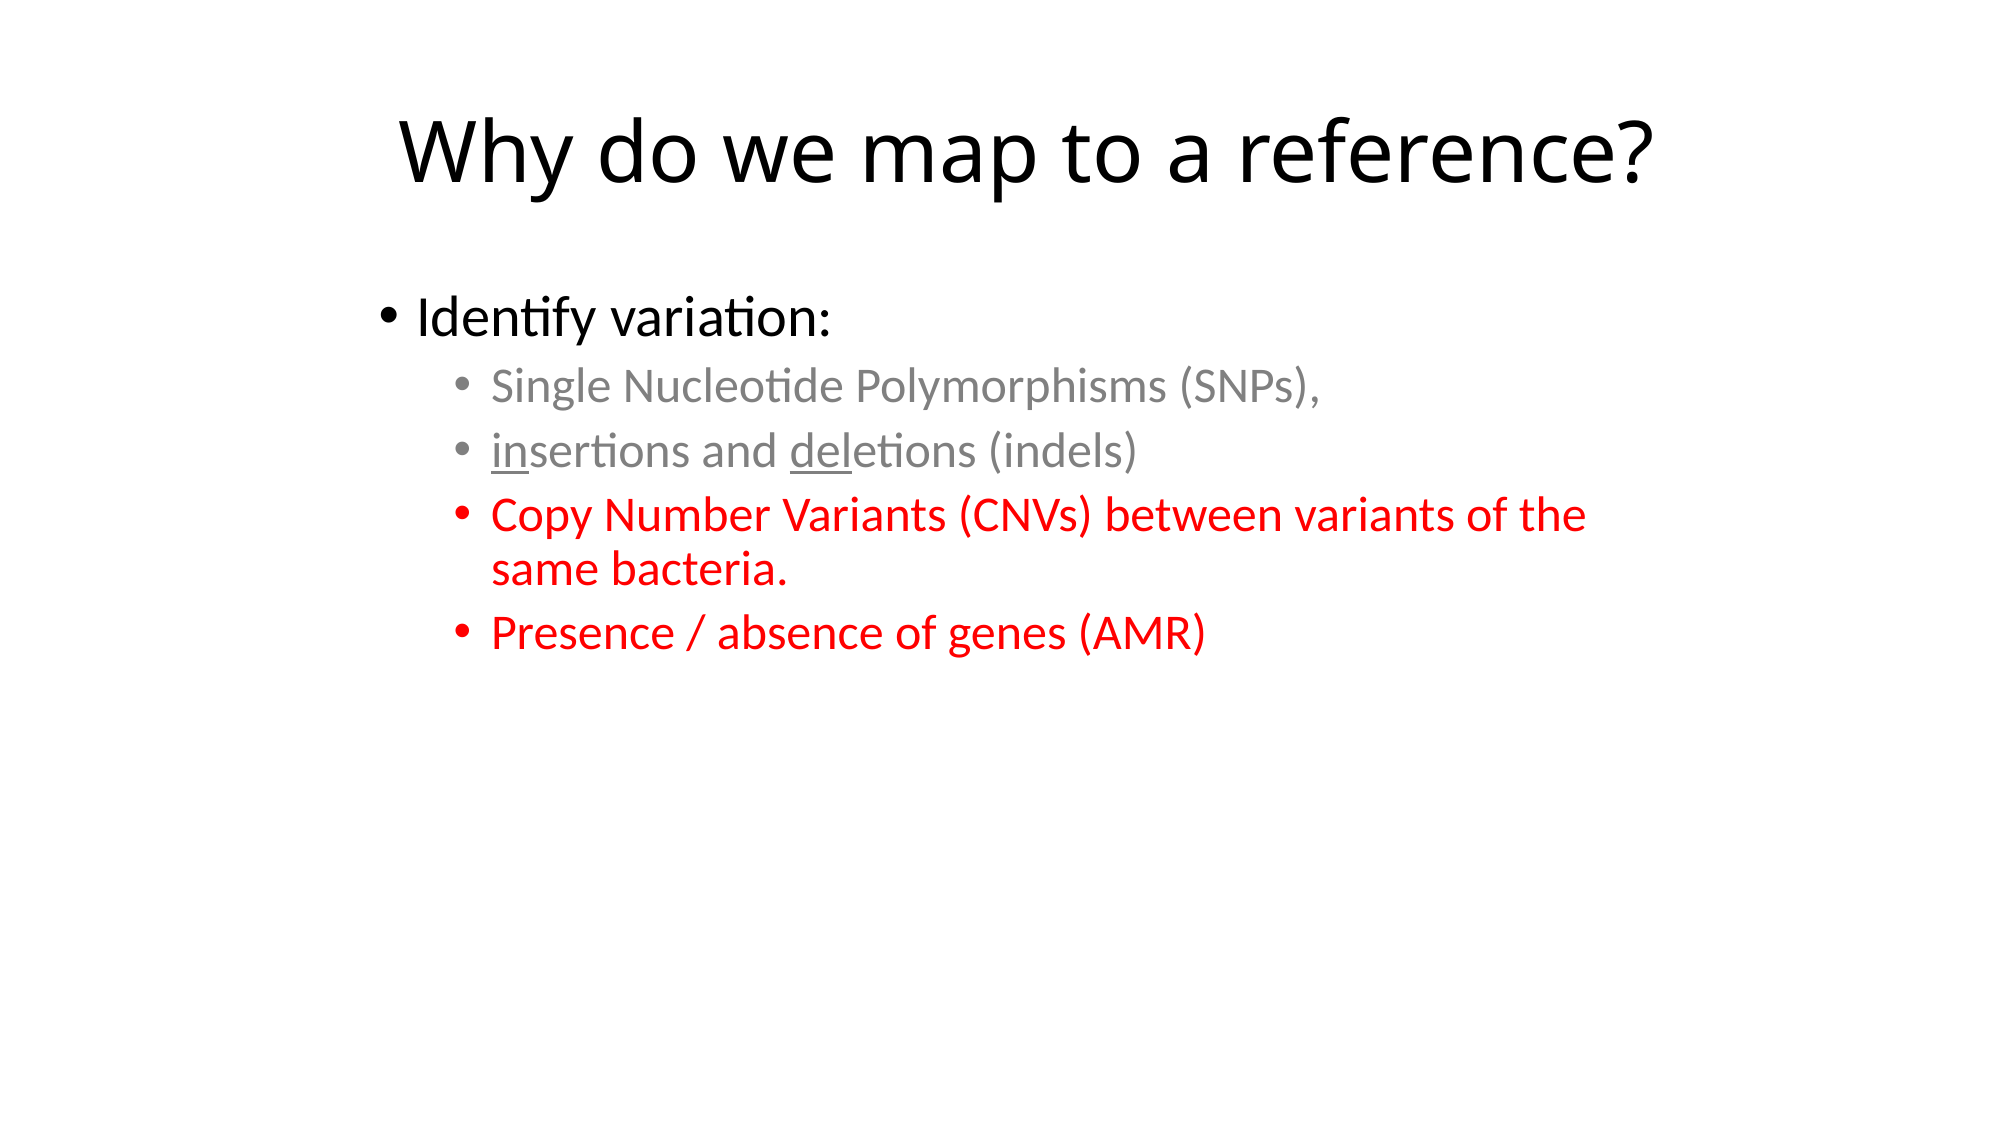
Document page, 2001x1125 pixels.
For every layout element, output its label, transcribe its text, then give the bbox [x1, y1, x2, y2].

title Why do we map to a reference? [363, 61, 1714, 249]
list Identify variation: Single Nucleotide Polymorphisms (SNPs), insertions and deletions (indels) Copy Number Variants (CNVs) between variants of the same bacteria. Presence / absence of genes (AMR) [363, 278, 1714, 1022]
